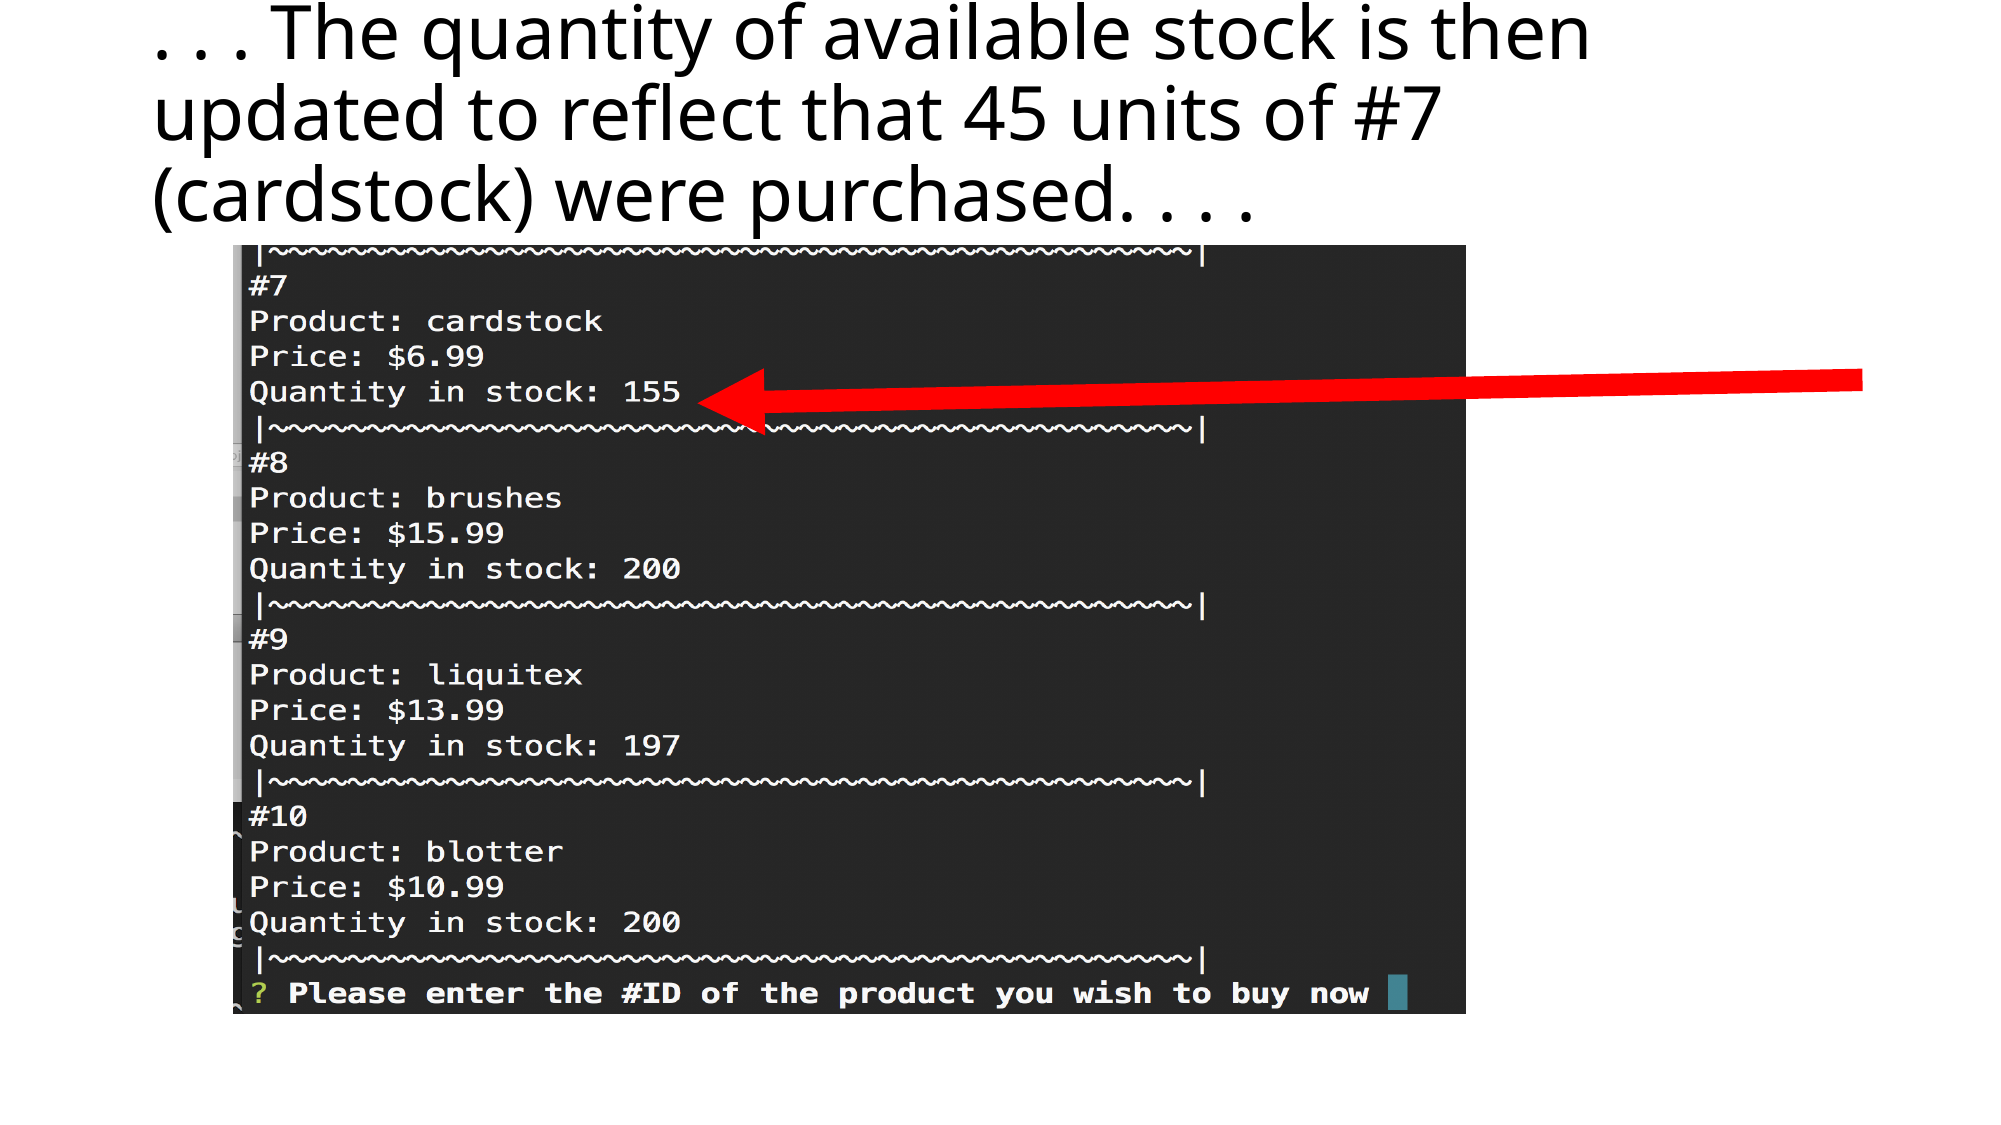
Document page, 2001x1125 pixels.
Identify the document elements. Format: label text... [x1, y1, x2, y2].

title . . . The quantity of available stock is then updated to reflect that 45 units of #7 (cardstock) were purchased. . . . [137, 59, 1863, 174]
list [233, 245, 1466, 1014]
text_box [697, 379, 1863, 404]
